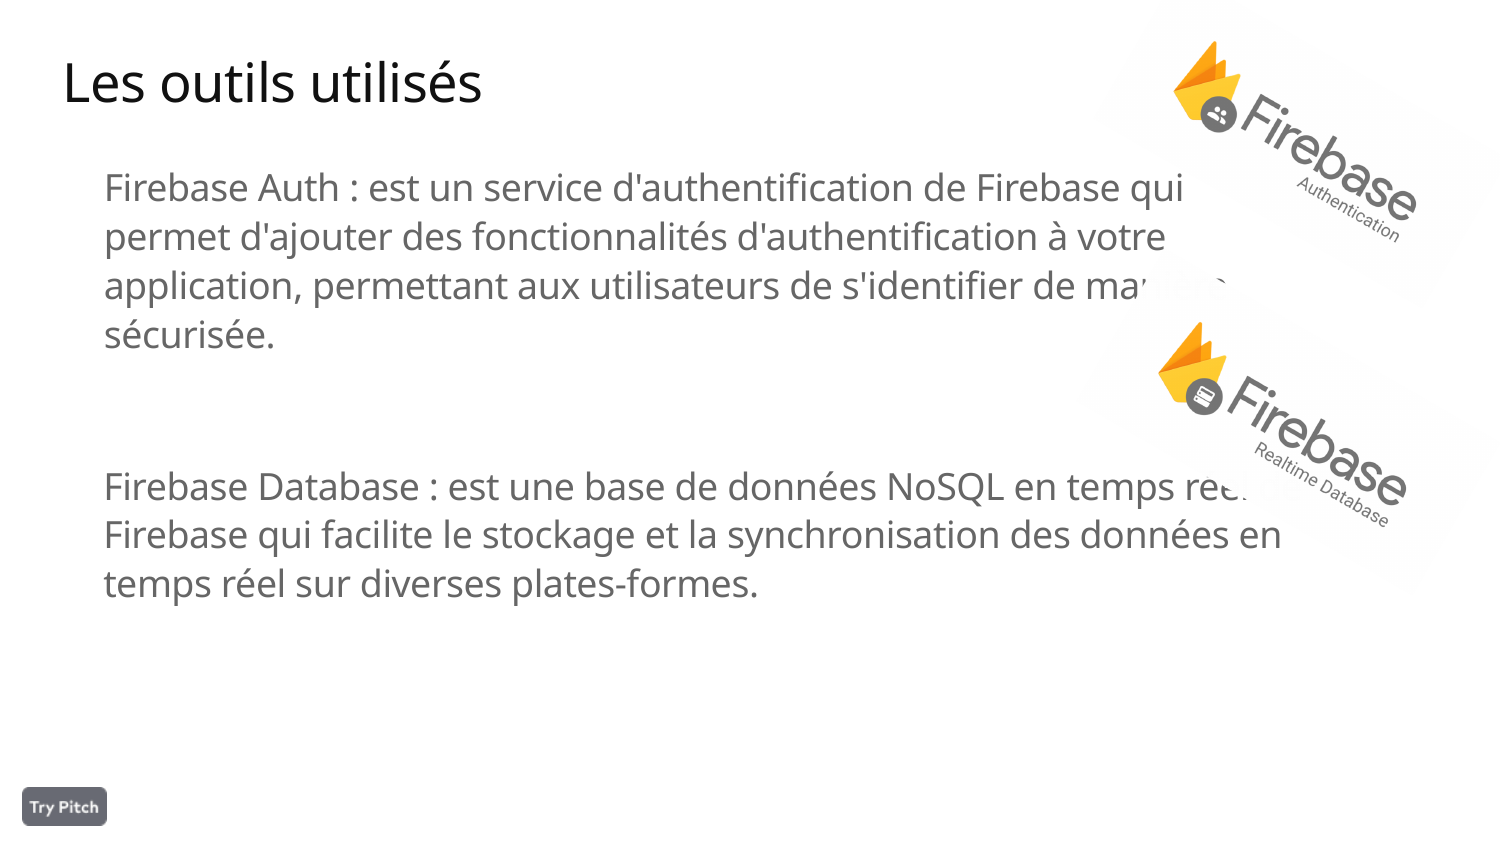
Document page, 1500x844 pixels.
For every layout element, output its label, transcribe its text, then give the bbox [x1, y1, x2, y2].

picture [22, 787, 107, 826]
text_box Firebase Database : est une base de données NoSQL en temps réel de Firebase qui facilite le stockage et la synchronisation des données en temps réel sur diverses plates-formes. [103, 458, 1304, 703]
text_box Les outils utilisés [62, 42, 813, 114]
picture [1095, 0, 1500, 307]
picture [1077, 249, 1499, 594]
text_box Firebase Auth : est un service d'authentification de Firebase qui permet d'ajouter des fonctionnalités d'authentification à votre application, permettant aux utilisateurs de s'identifier de manière sécurisée. [103, 160, 1304, 405]
